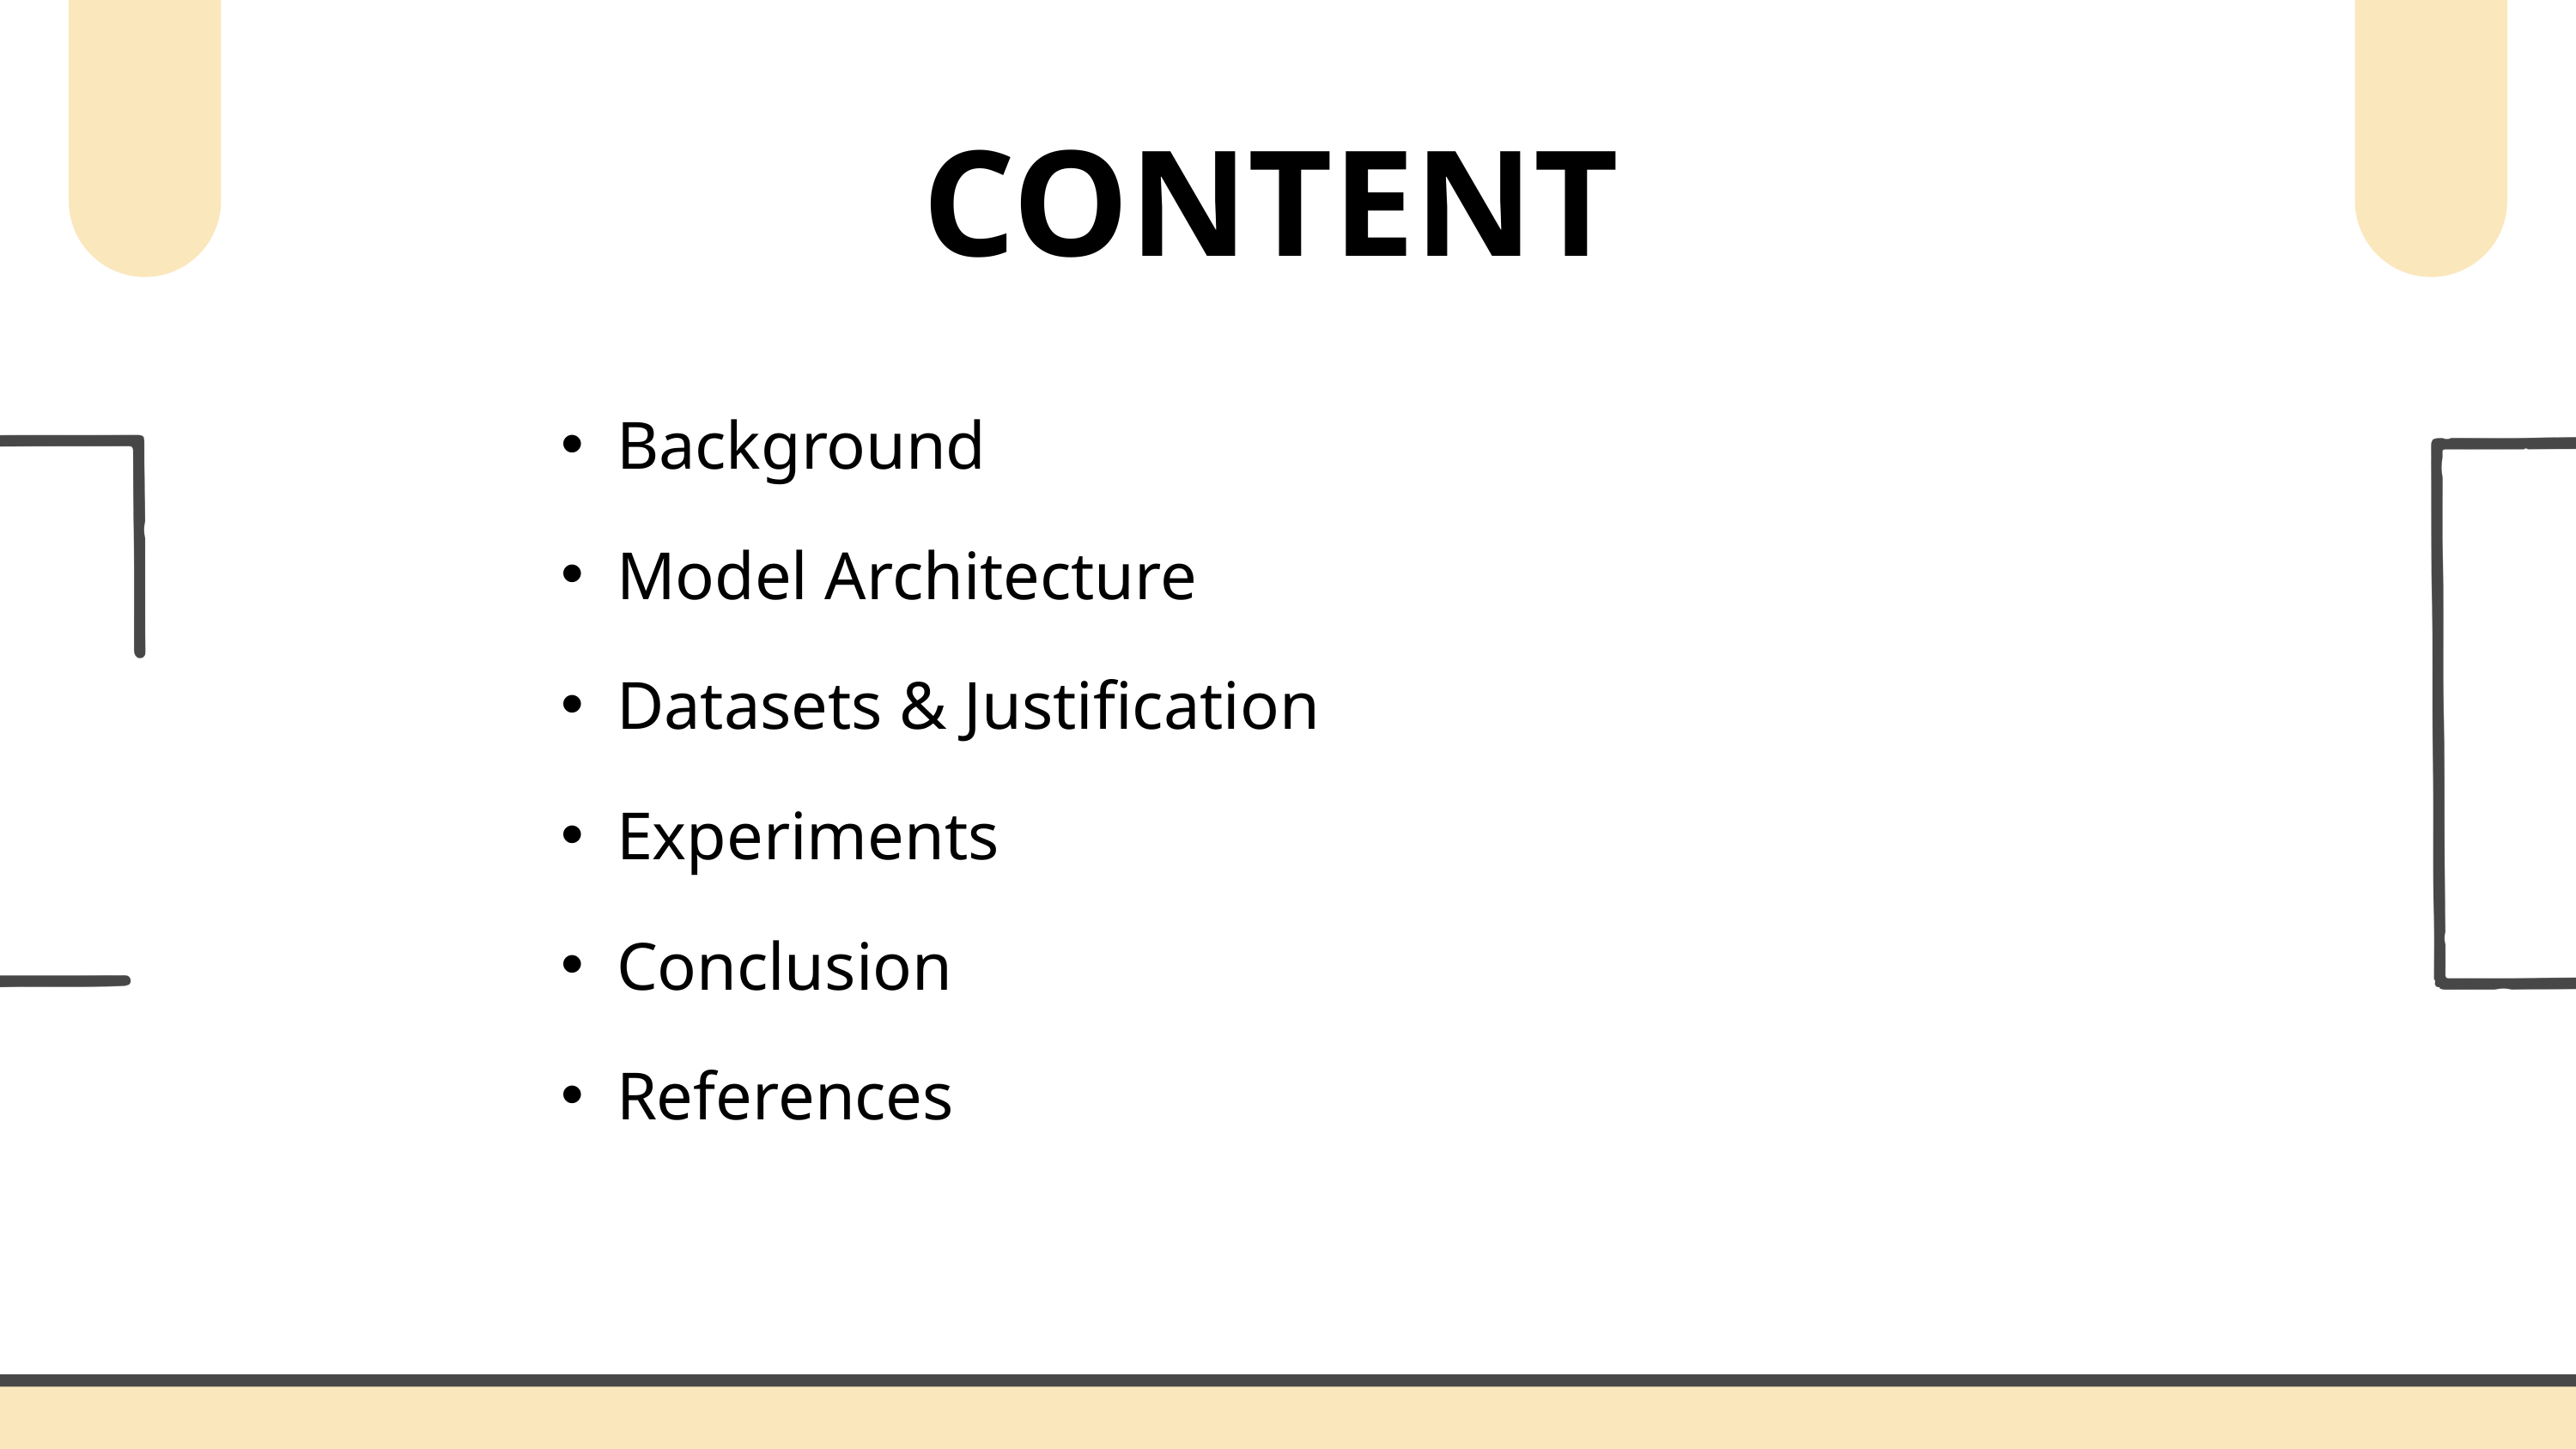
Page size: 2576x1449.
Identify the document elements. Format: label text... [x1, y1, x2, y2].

text_box [2431, 434, 2576, 990]
text_box Background Model Architecture Datasets & Justification Experiments Conclusion References [506, 351, 2215, 1133]
text_box CONTENT [669, 80, 1872, 286]
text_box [68, 0, 222, 277]
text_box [2354, 0, 2508, 277]
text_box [0, 1379, 2576, 1449]
text_box [0, 434, 146, 990]
